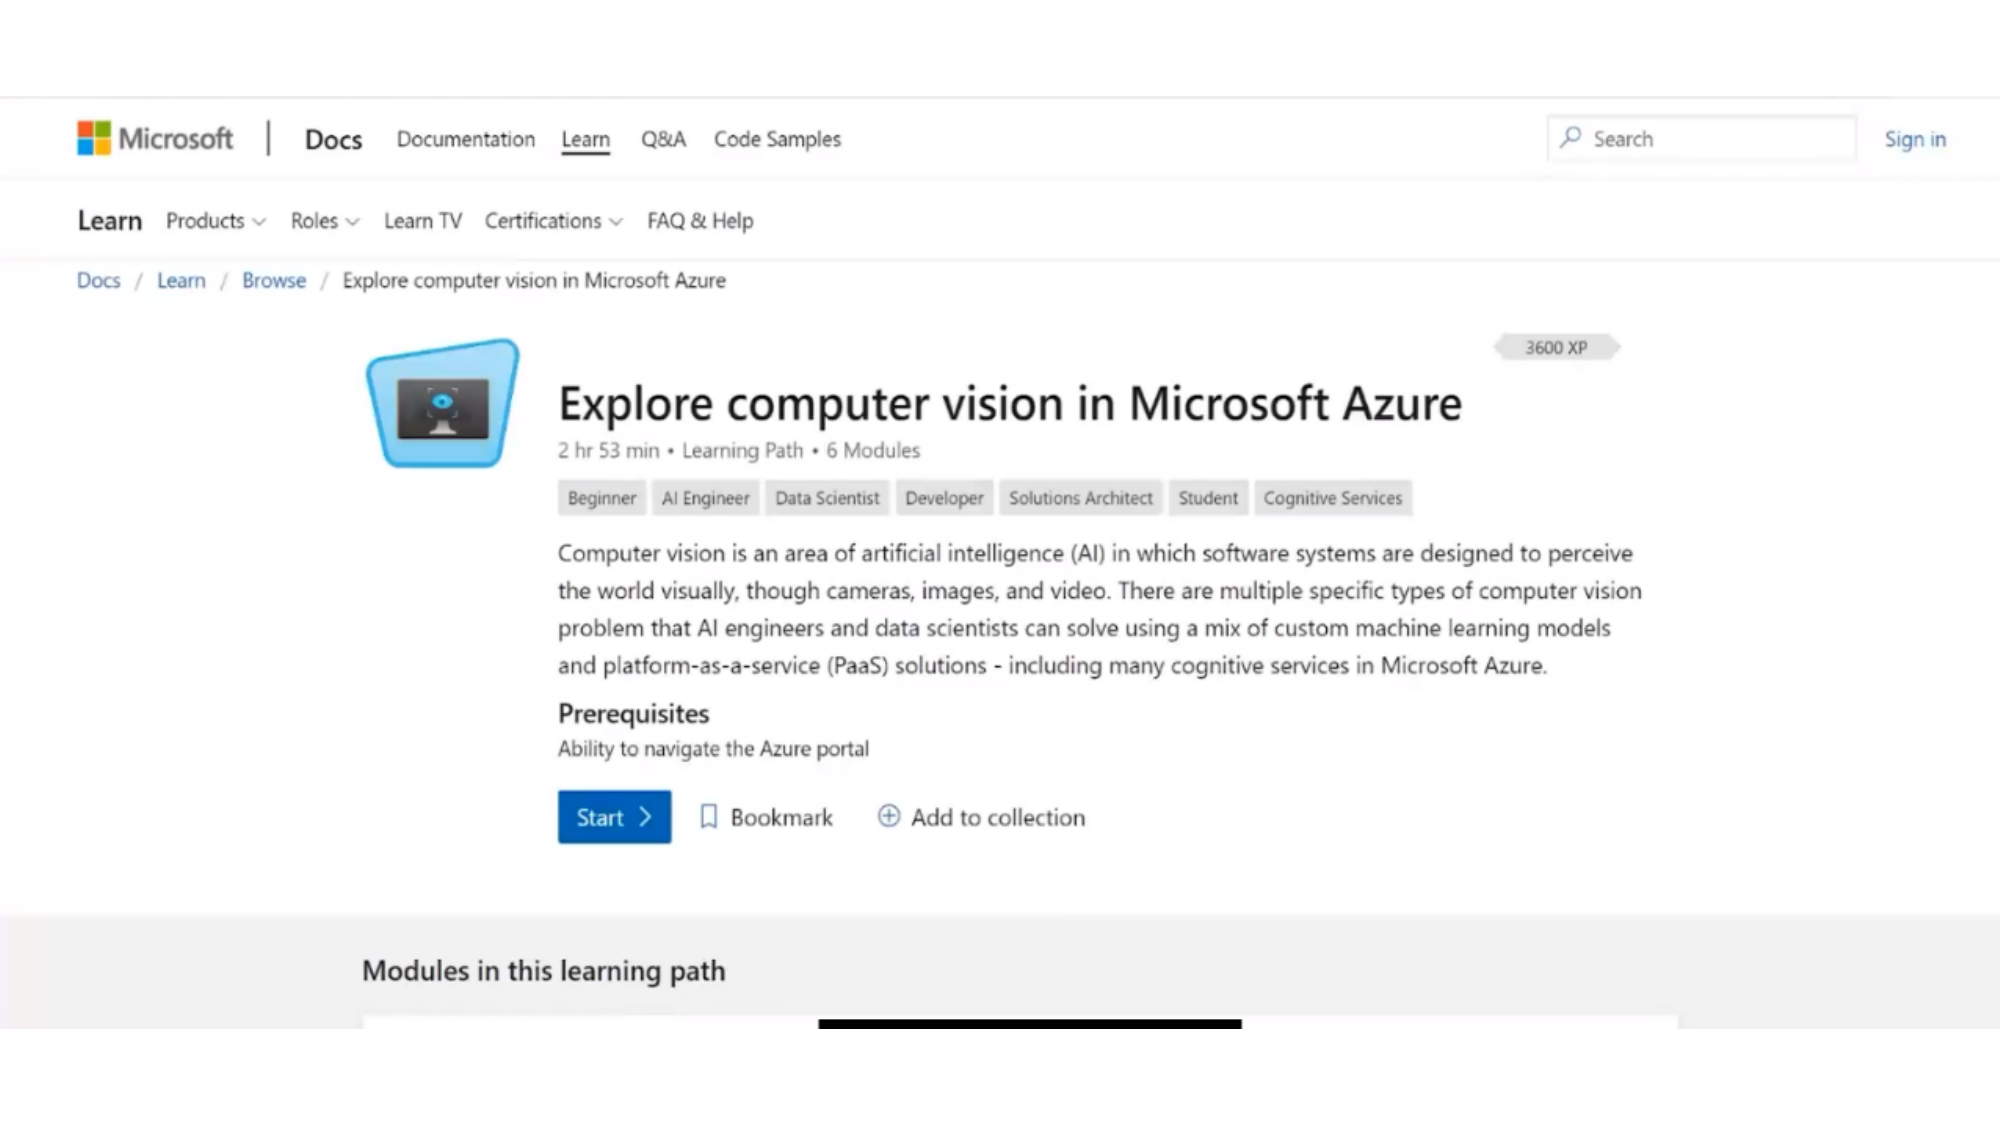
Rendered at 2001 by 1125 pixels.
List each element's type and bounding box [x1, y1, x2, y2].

picture [0, 96, 2000, 1029]
